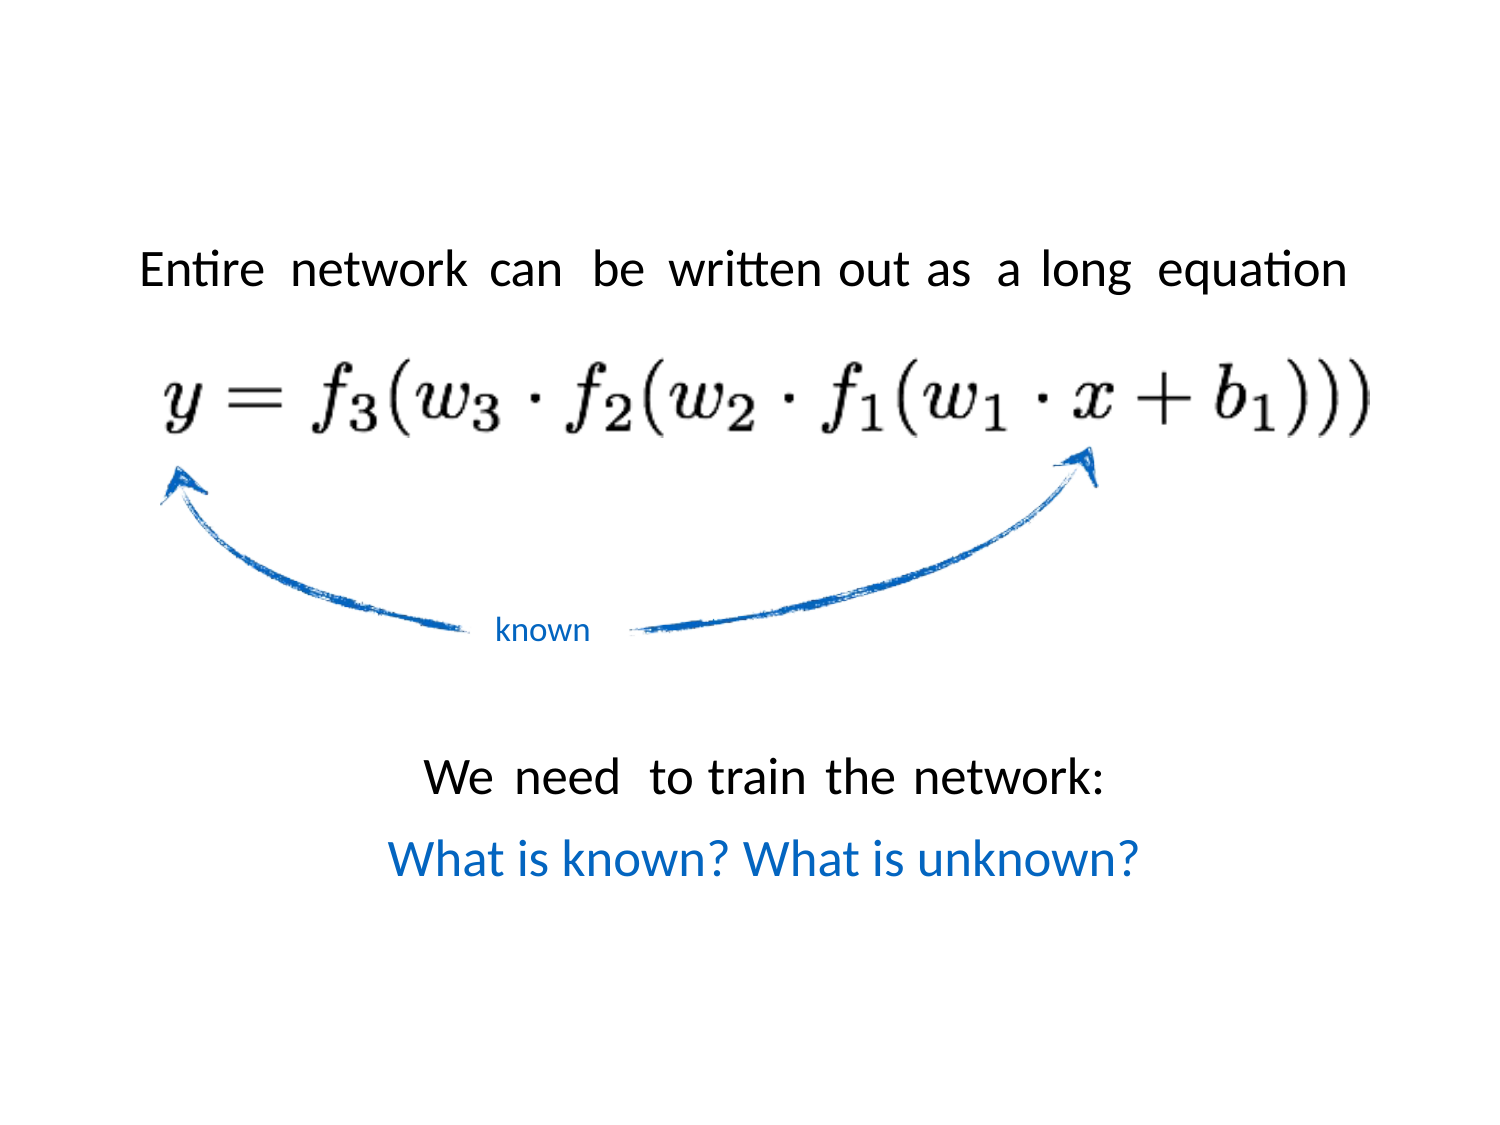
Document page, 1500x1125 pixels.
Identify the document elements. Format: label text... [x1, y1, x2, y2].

text_box We need to train the network: What is known? What is unknown? [353, 721, 1175, 888]
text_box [130, 345, 1370, 641]
title Entire network can be written out as a long equation [137, 170, 1363, 345]
text_box known [493, 641, 608, 649]
